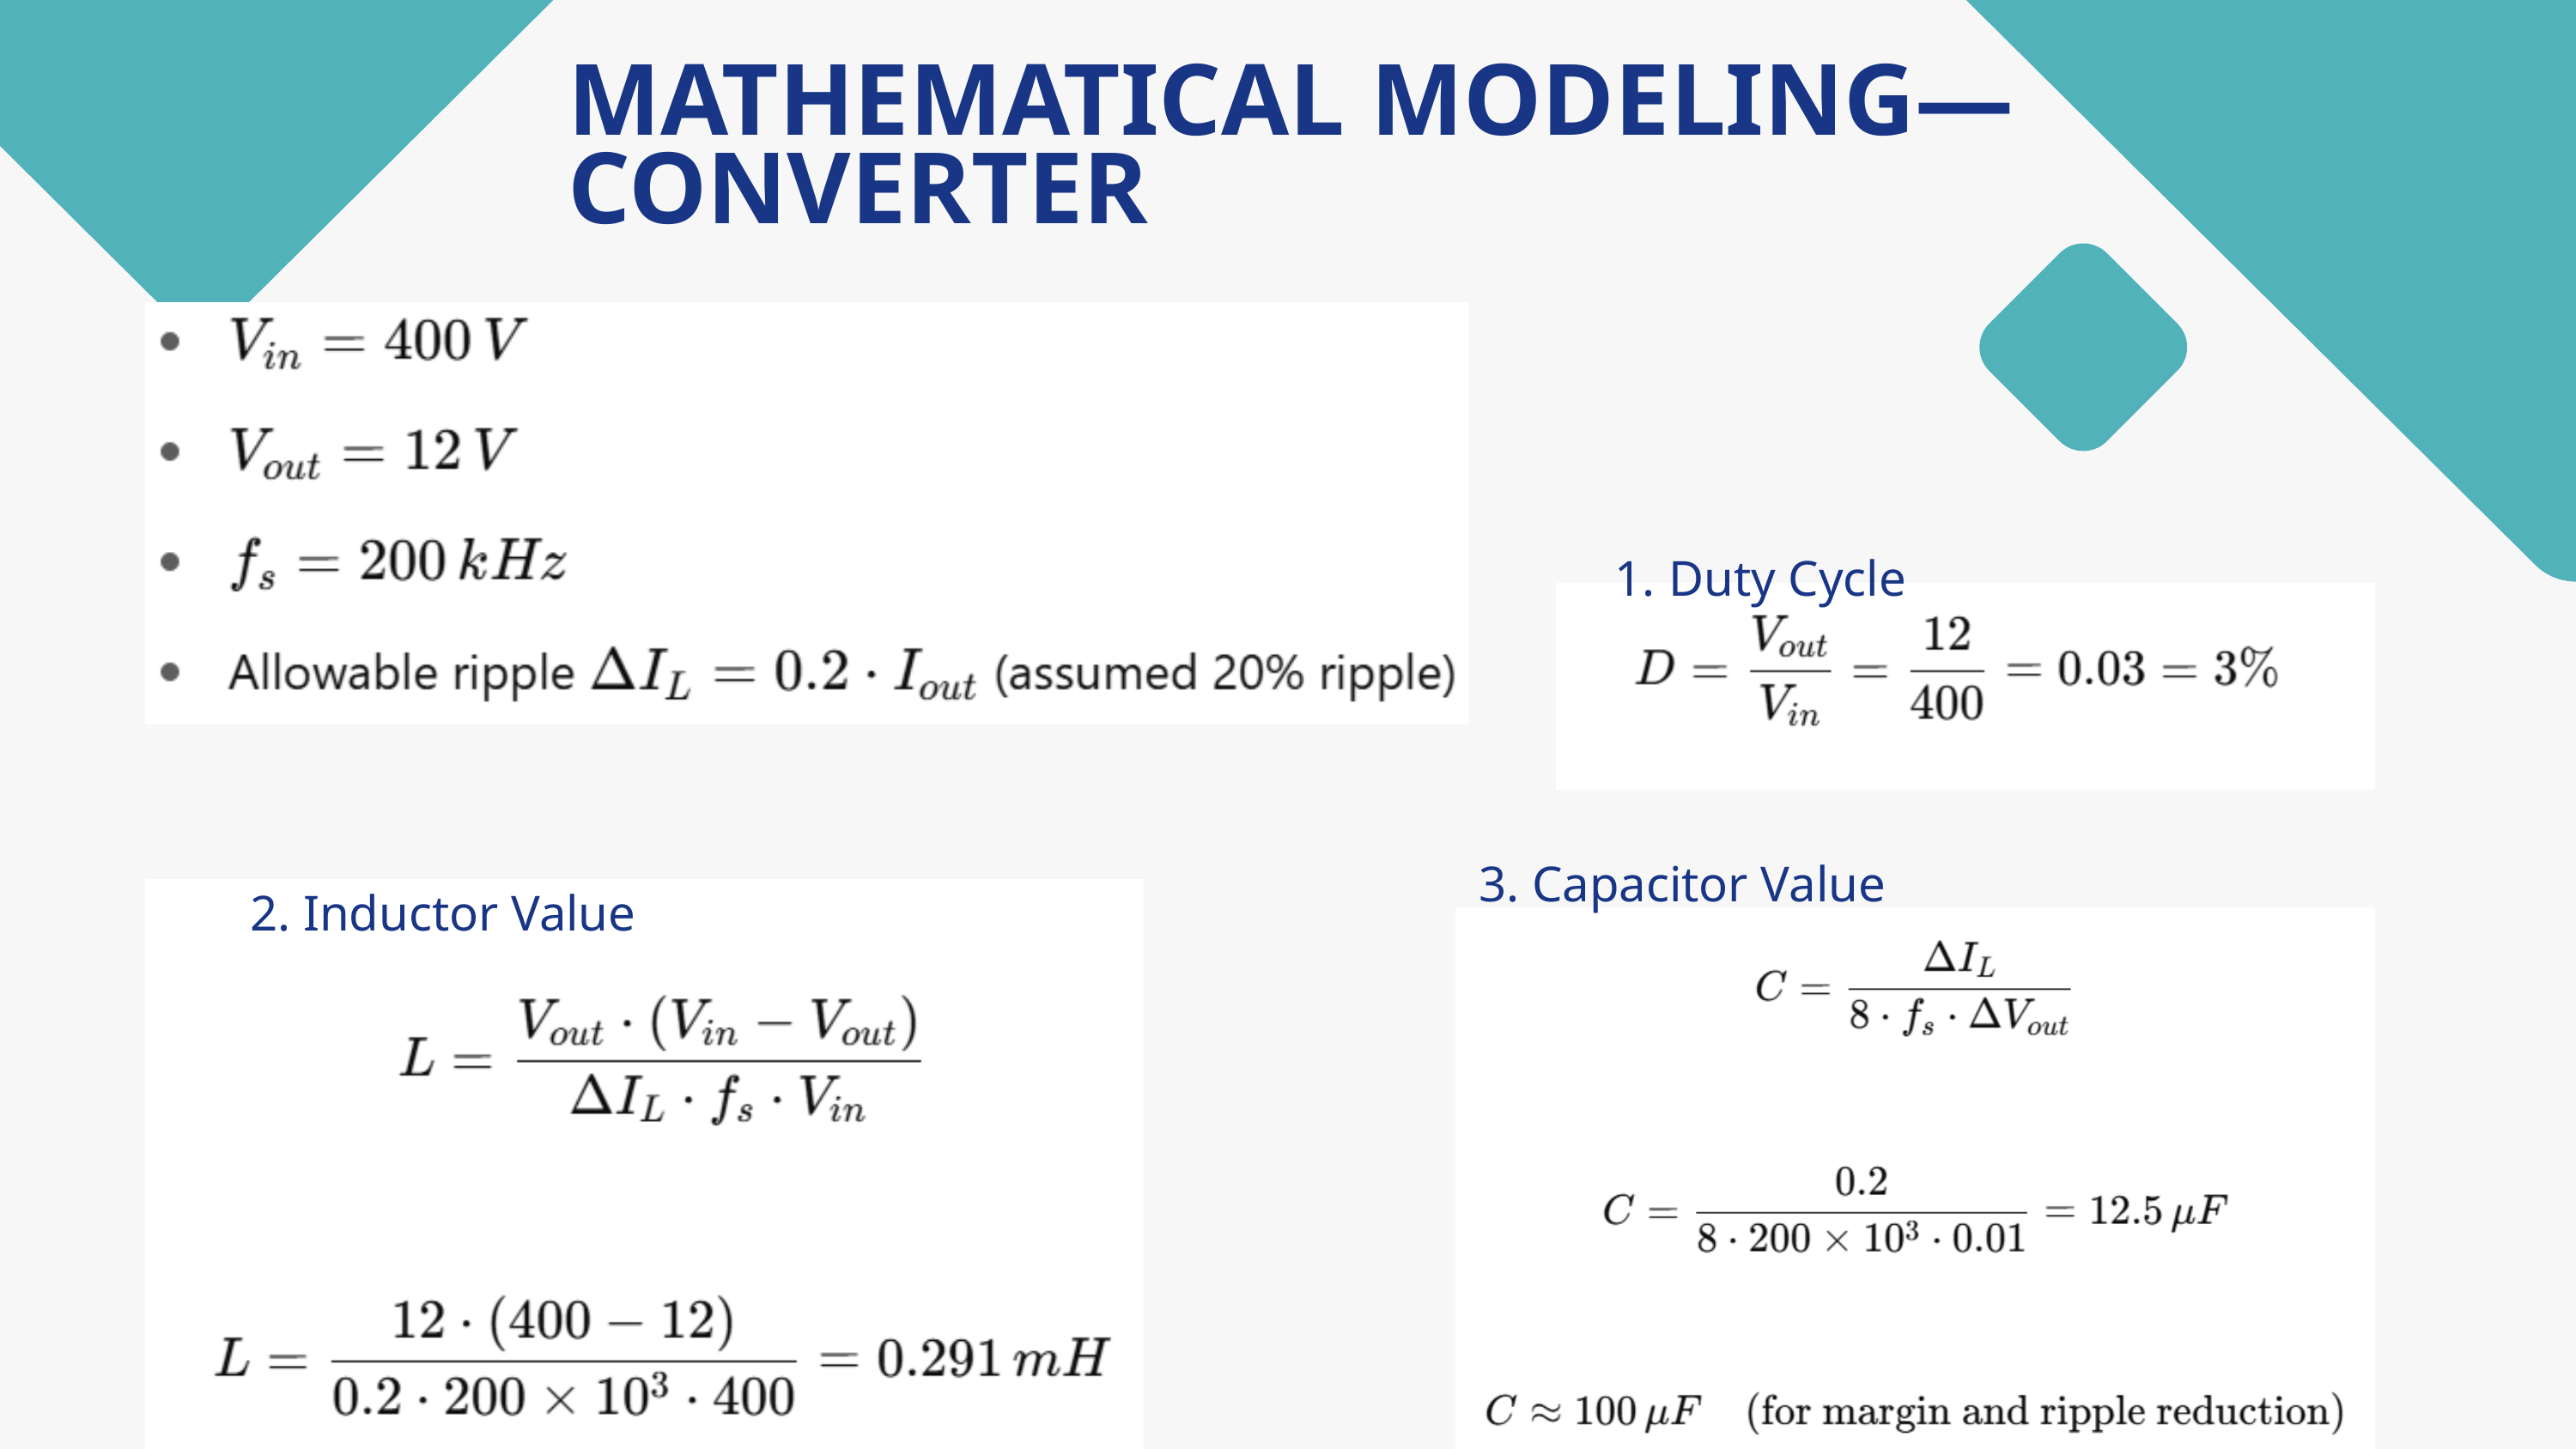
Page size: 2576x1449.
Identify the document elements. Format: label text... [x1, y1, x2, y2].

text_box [1252, 0, 2576, 606]
text_box 3. Capacitor Value [1468, 843, 1897, 912]
text_box 2. Inductor Value [246, 872, 639, 941]
text_box [144, 879, 1144, 1449]
text_box [145, 357, 1469, 724]
text_box [1455, 907, 2376, 1449]
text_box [1965, 229, 2202, 465]
text_box [1556, 615, 2376, 790]
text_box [0, 0, 1528, 349]
